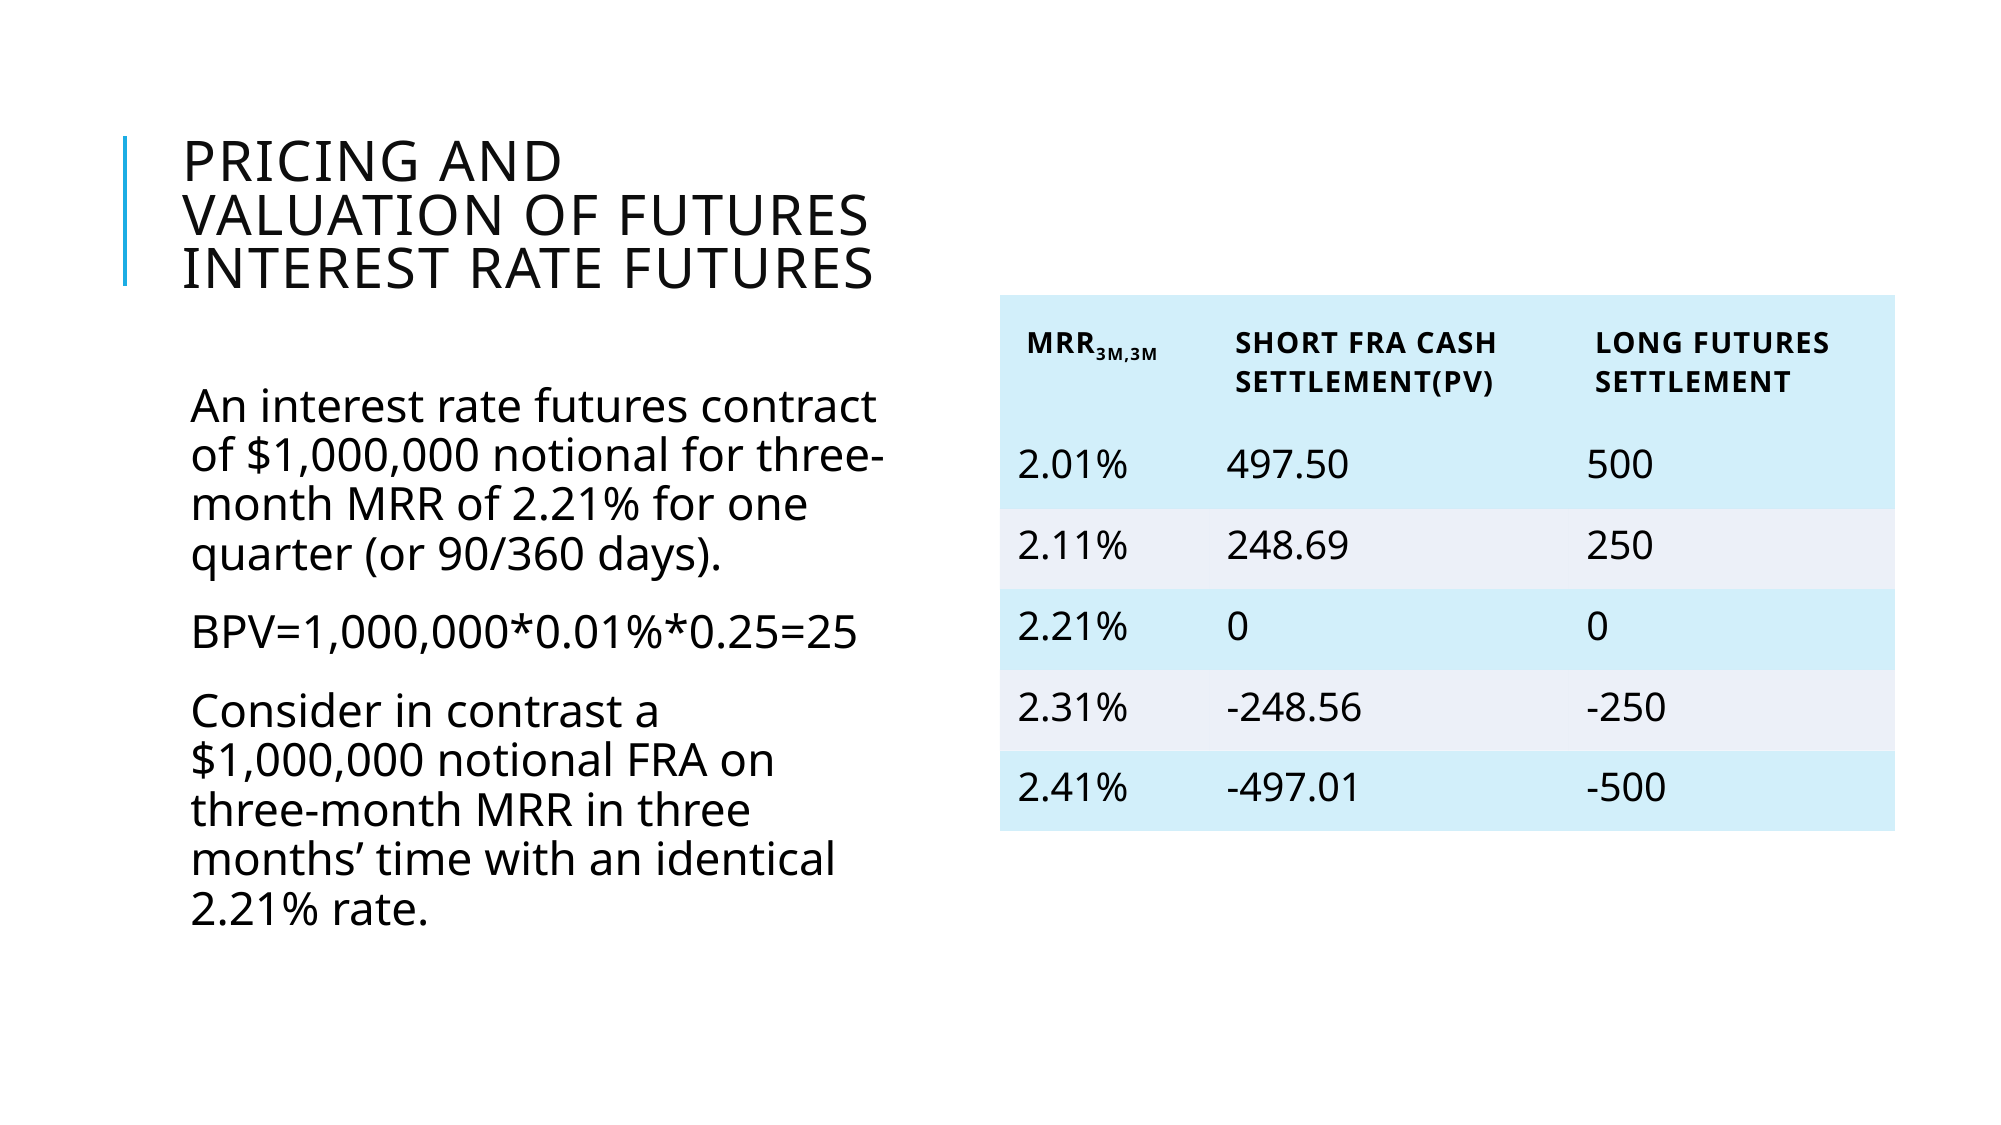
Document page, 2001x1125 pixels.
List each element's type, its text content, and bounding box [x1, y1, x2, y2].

table_cell 0 [1569, 589, 1895, 670]
table_cell 0 [1209, 589, 1569, 670]
table_cell 2.01% [1000, 428, 1209, 509]
table_cell 2.21% [1000, 589, 1209, 670]
table_cell -248.56 [1209, 670, 1569, 751]
table_cell 2.31% [1000, 670, 1209, 751]
title Pricing and valuation of futures interest rate futures [168, 96, 895, 342]
table_cell -500 [1569, 751, 1895, 831]
table_header Long futures settlement [1569, 295, 1895, 428]
list An interest rate futures contract of $1,000,000 notional for three-month MRR of 2.21% for one quarter (or 90/360 days). BPV=1,000,000*0.01%*0.25=25 Consider in contrast a $1,000,000 notional FRA on three-month MRR in three months’ time with an identical 2.21% rate. [168, 375, 895, 1020]
table_cell 497.50 [1209, 428, 1569, 509]
table_cell 2.41% [1000, 751, 1209, 831]
table_header MRR3m,3m [1000, 295, 1209, 428]
table_cell 2.11% [1000, 509, 1209, 589]
table_cell -497.01 [1209, 751, 1569, 831]
table_cell -250 [1569, 670, 1895, 751]
table_header Short FRA cash settlement(PV) [1209, 295, 1569, 428]
table_cell 500 [1569, 428, 1895, 509]
table_cell 248.69 [1209, 509, 1569, 589]
table_cell 250 [1569, 509, 1895, 589]
